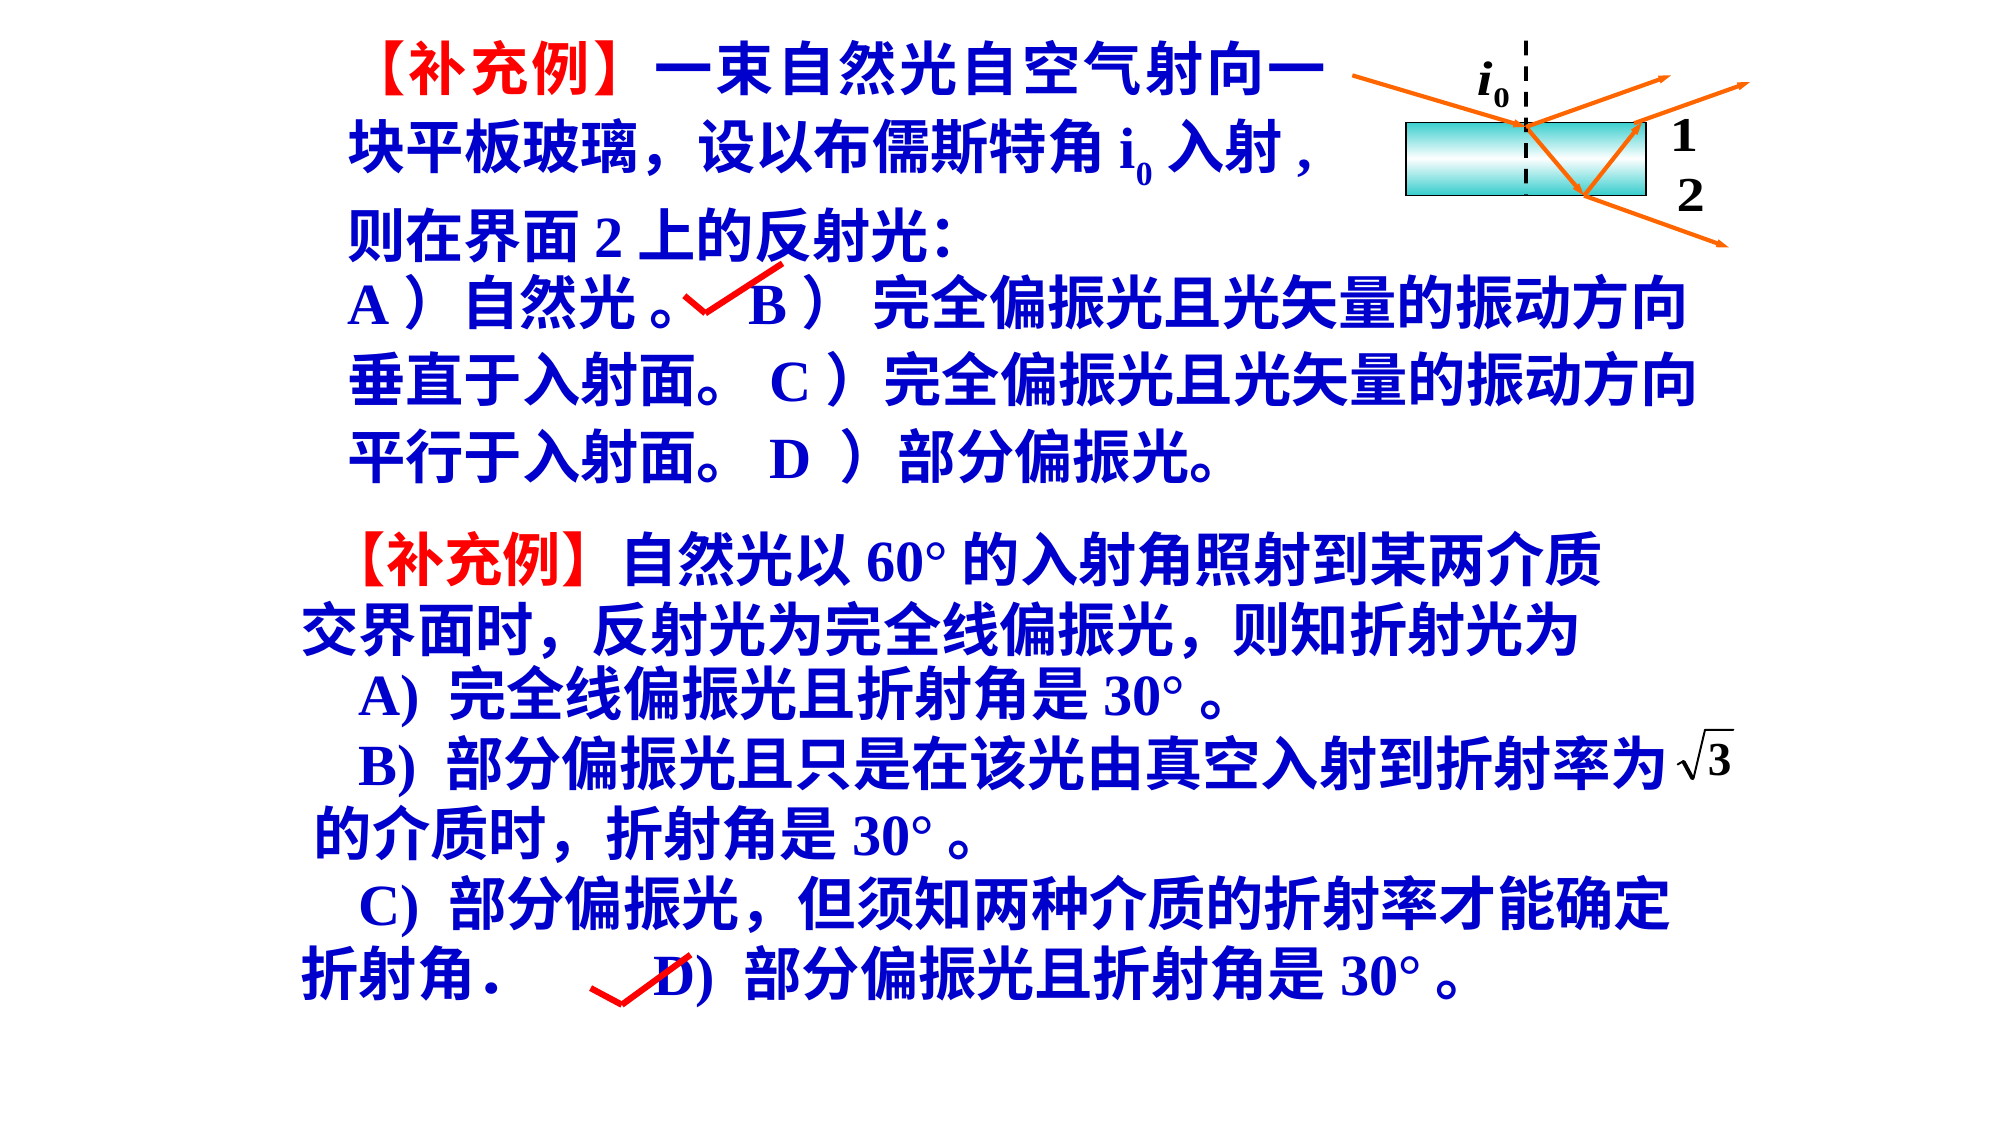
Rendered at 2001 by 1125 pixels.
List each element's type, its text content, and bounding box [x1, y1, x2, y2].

text_box 【补充例】一束自然光自空气射向一块平板玻璃，设以布儒斯特角i0入射,则在界面2上的反射光： [332, 17, 1341, 251]
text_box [1352, 40, 1750, 248]
text_box 【补充例】自然光以60°的入射角照射到某两介质交界面时，反射光为完全线偏振光，则知折射光为 [285, 515, 1674, 650]
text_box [590, 954, 691, 1005]
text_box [285, 650, 1744, 1019]
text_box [684, 263, 783, 314]
text_box A）自然光 。 B） 完全偏振光且光矢量的振动方向垂直于入射面。C）完全偏振光且光矢量的振动方向平行于入射面。D ）部分偏振光。 [332, 251, 1734, 498]
